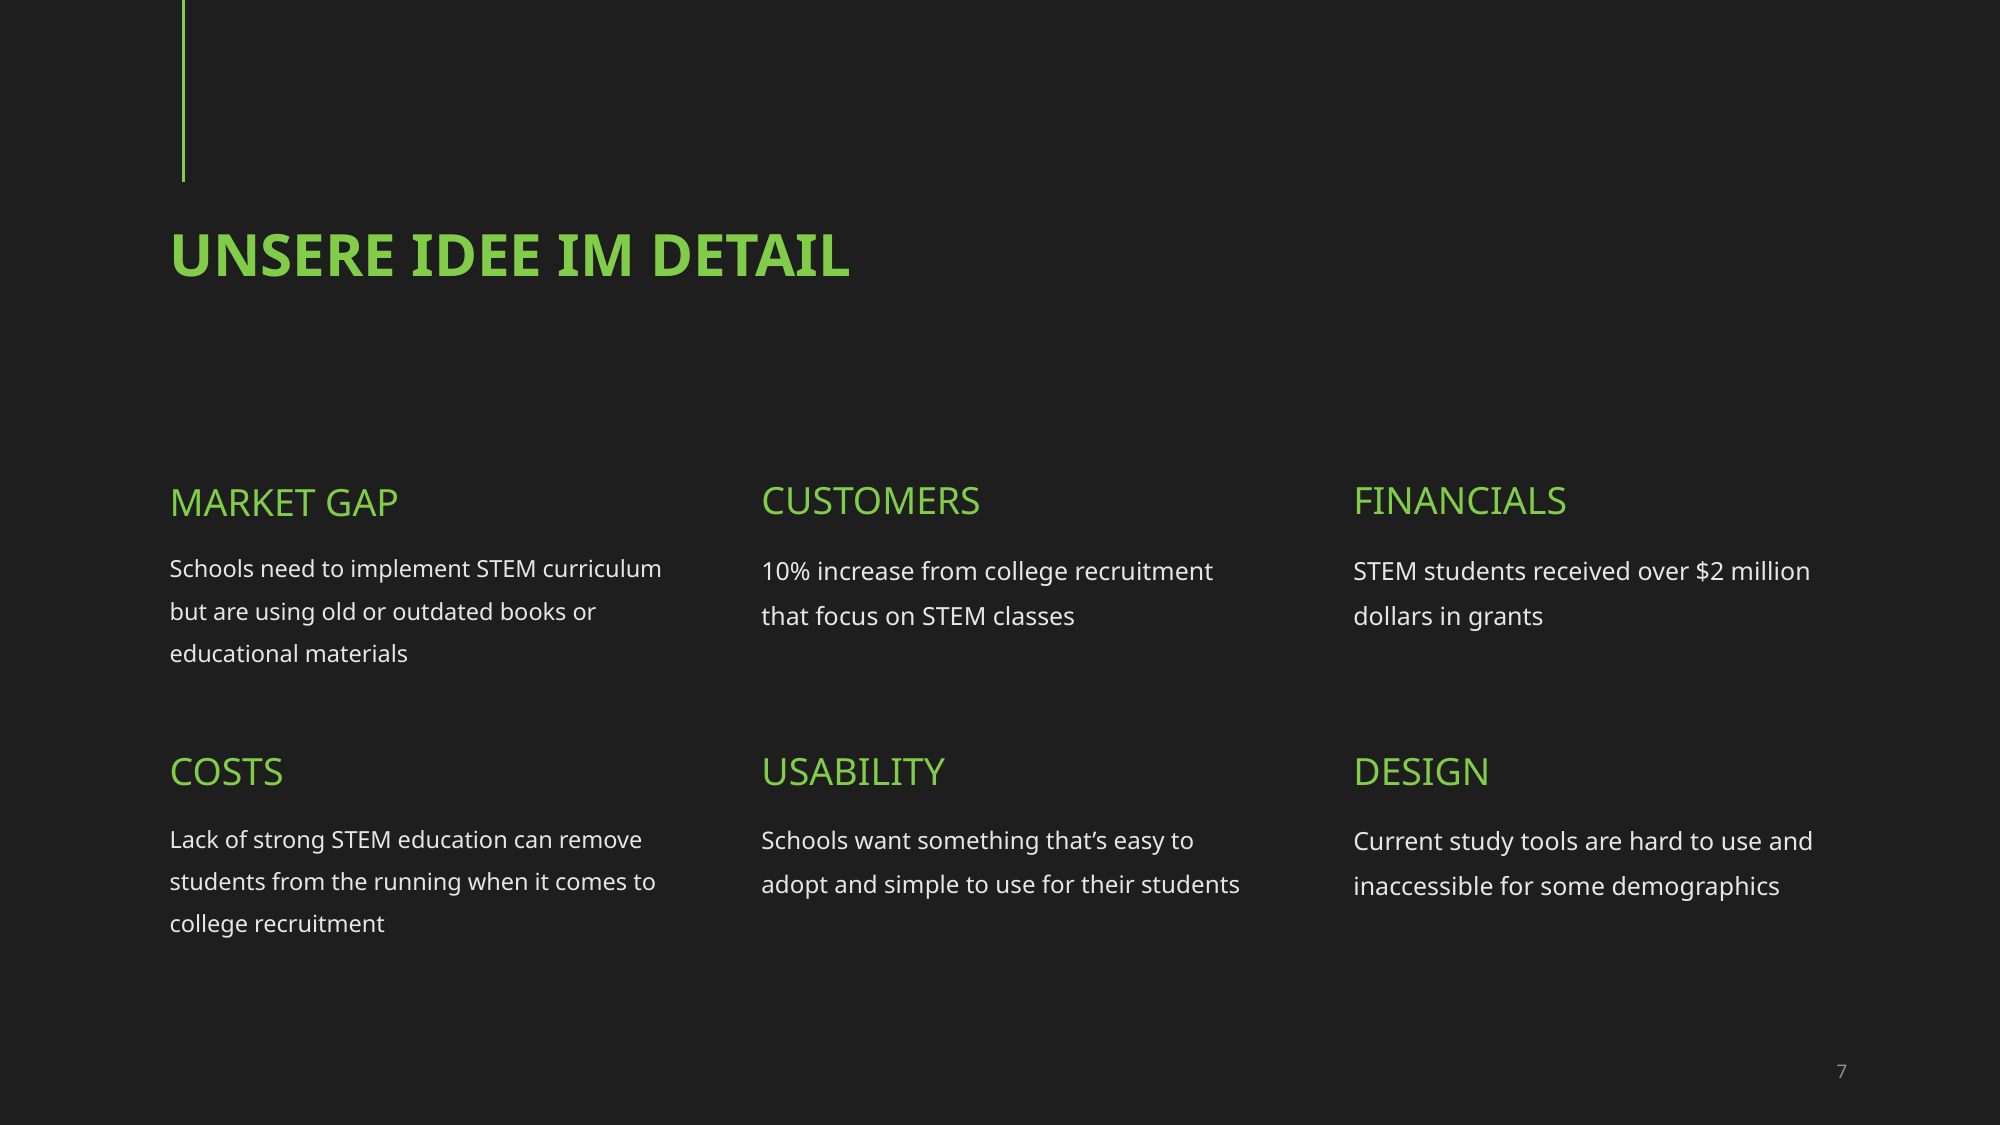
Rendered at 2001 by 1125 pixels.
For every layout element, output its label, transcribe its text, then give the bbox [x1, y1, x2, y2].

list usability [761, 746, 1271, 800]
list Design [1353, 746, 1863, 800]
slide_number 7 [1412, 1042, 1863, 1103]
list Market gap [169, 476, 679, 532]
list STEM students received over $2 million dollars in grants [1353, 532, 1863, 676]
title Unsere idee im detail [169, 182, 1895, 334]
list Lack of strong STEM education can remove students from the running when it comes to college recruitment [169, 803, 679, 946]
list Costs [169, 746, 679, 800]
list Current study tools are hard to use and inaccessible for some demographics [1353, 803, 1863, 946]
list Customers [761, 476, 1271, 529]
list Financials [1353, 476, 1863, 529]
list 10% increase from college recruitment that focus on STEM classes [761, 532, 1271, 676]
list Schools want something that’s easy to adopt and simple to use for their students [761, 803, 1271, 946]
list Schools need to implement STEM curriculum but are using old or outdated books or educational materials [169, 532, 679, 676]
